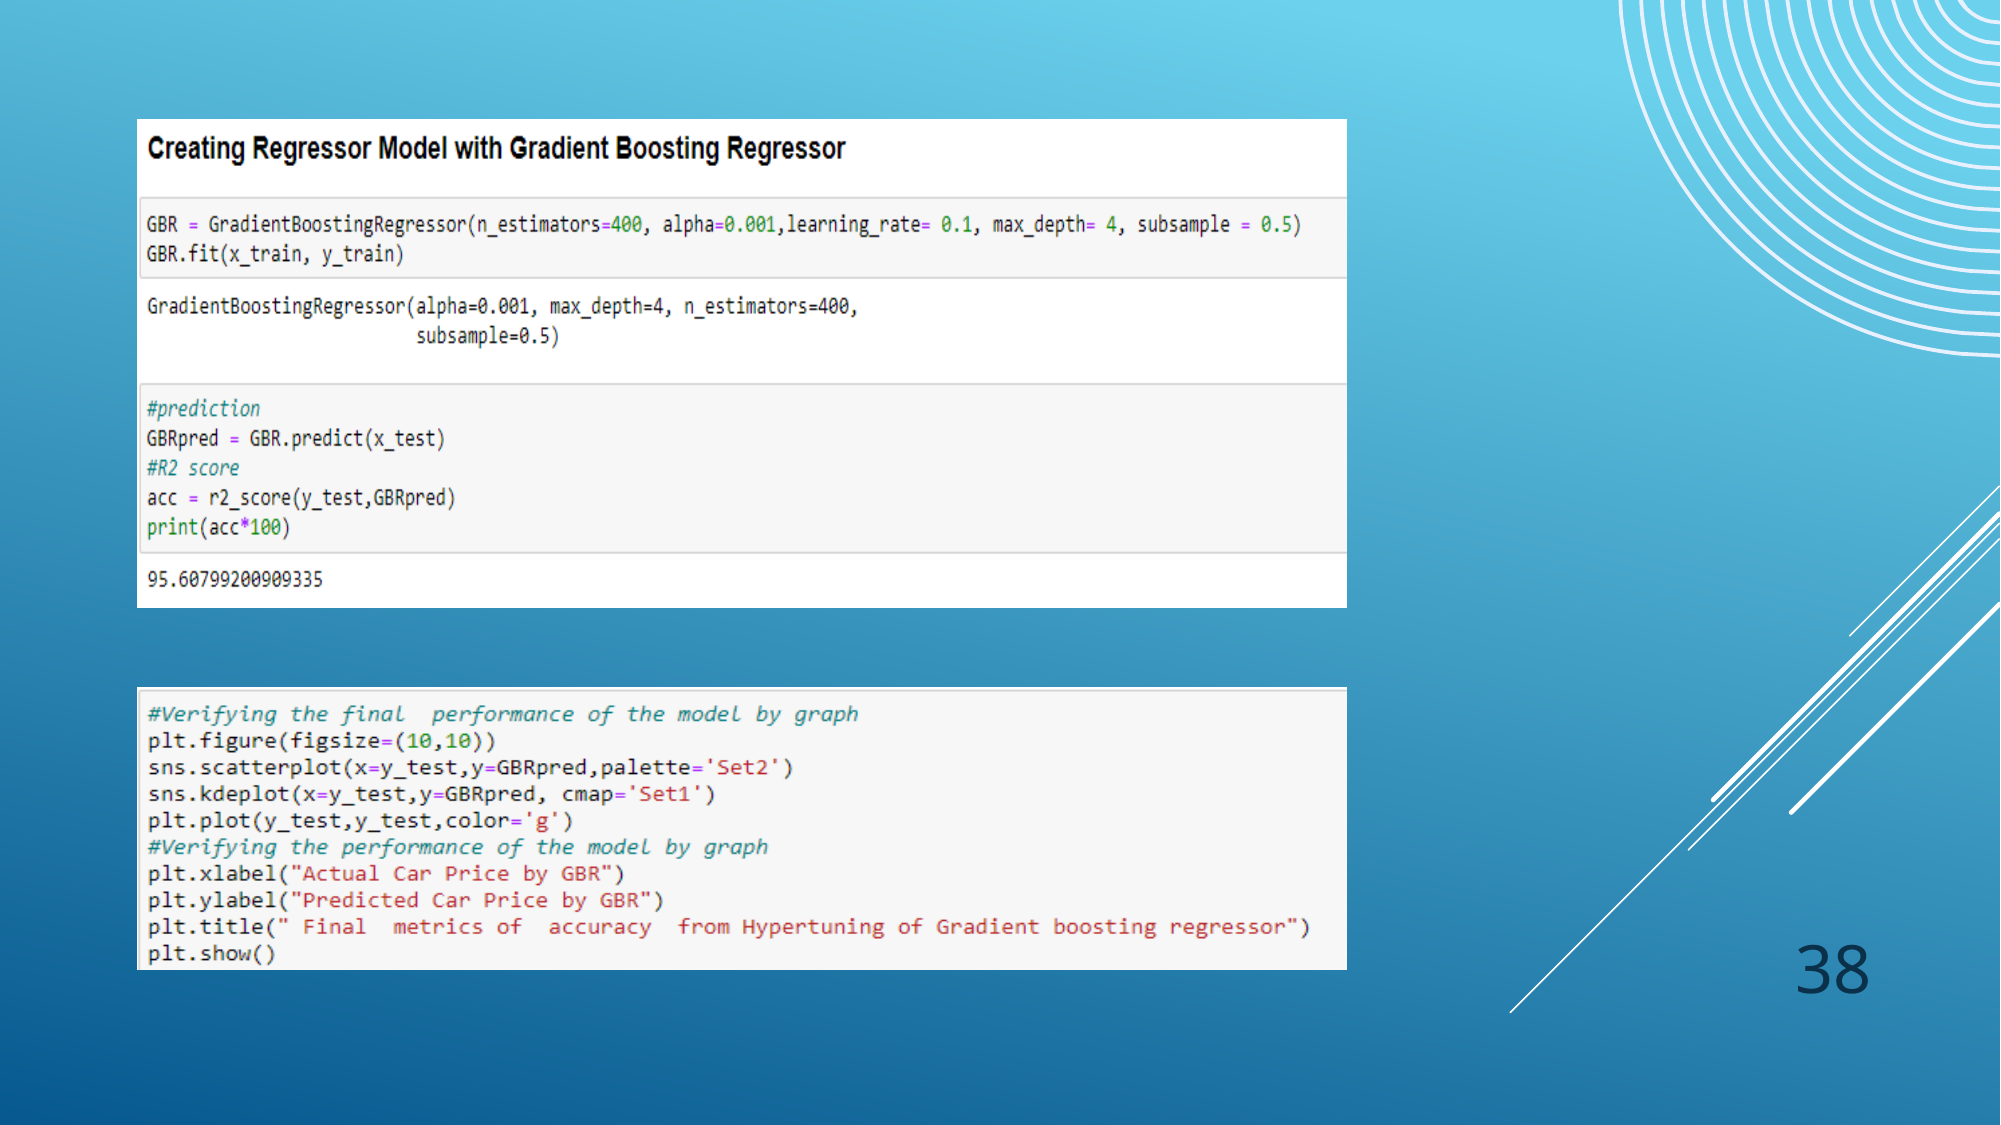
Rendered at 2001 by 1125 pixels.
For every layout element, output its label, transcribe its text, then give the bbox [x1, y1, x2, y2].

picture [137, 686, 1347, 971]
picture [137, 119, 1347, 608]
slide_number 38 [1700, 915, 1888, 1025]
